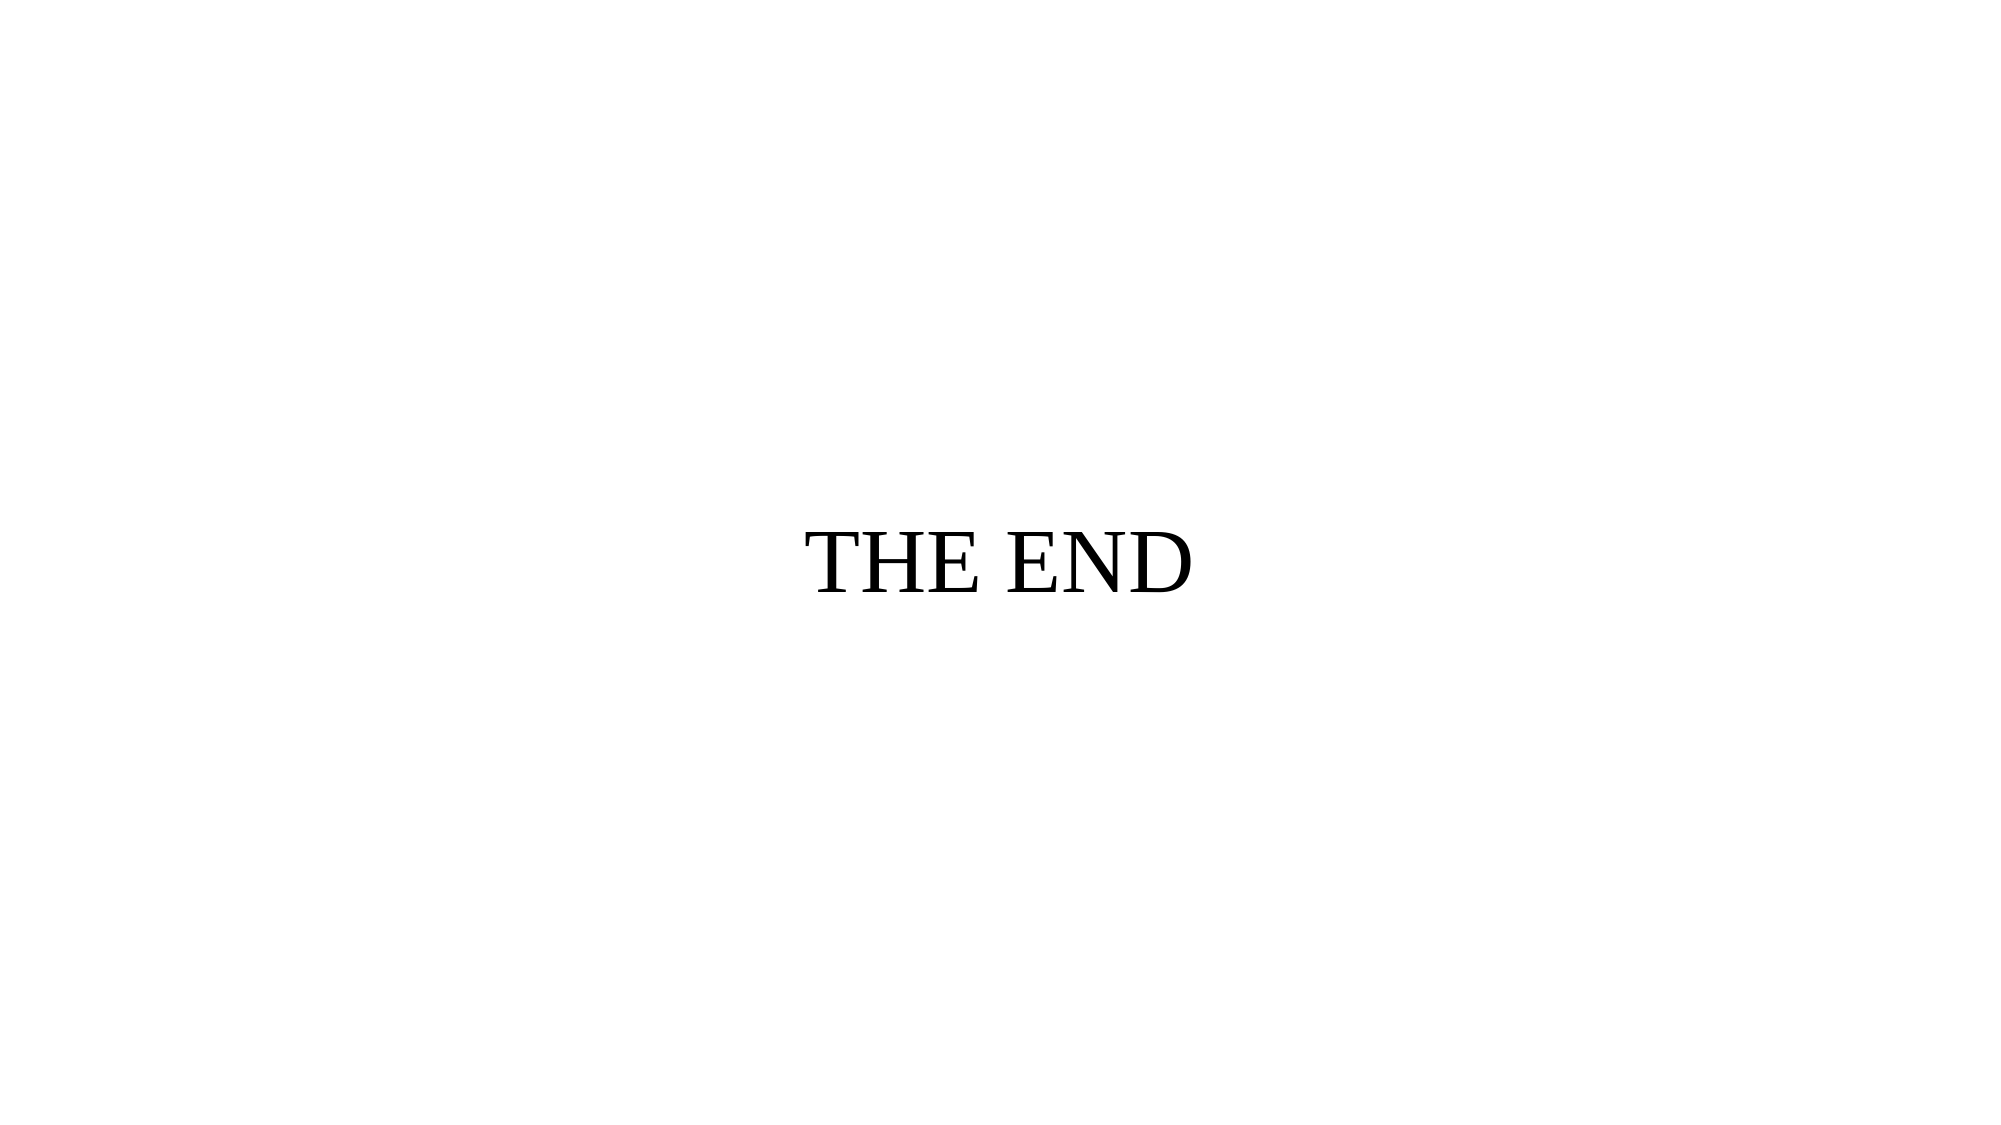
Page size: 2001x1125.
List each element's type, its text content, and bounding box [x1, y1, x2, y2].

title THE END [137, 453, 1863, 672]
